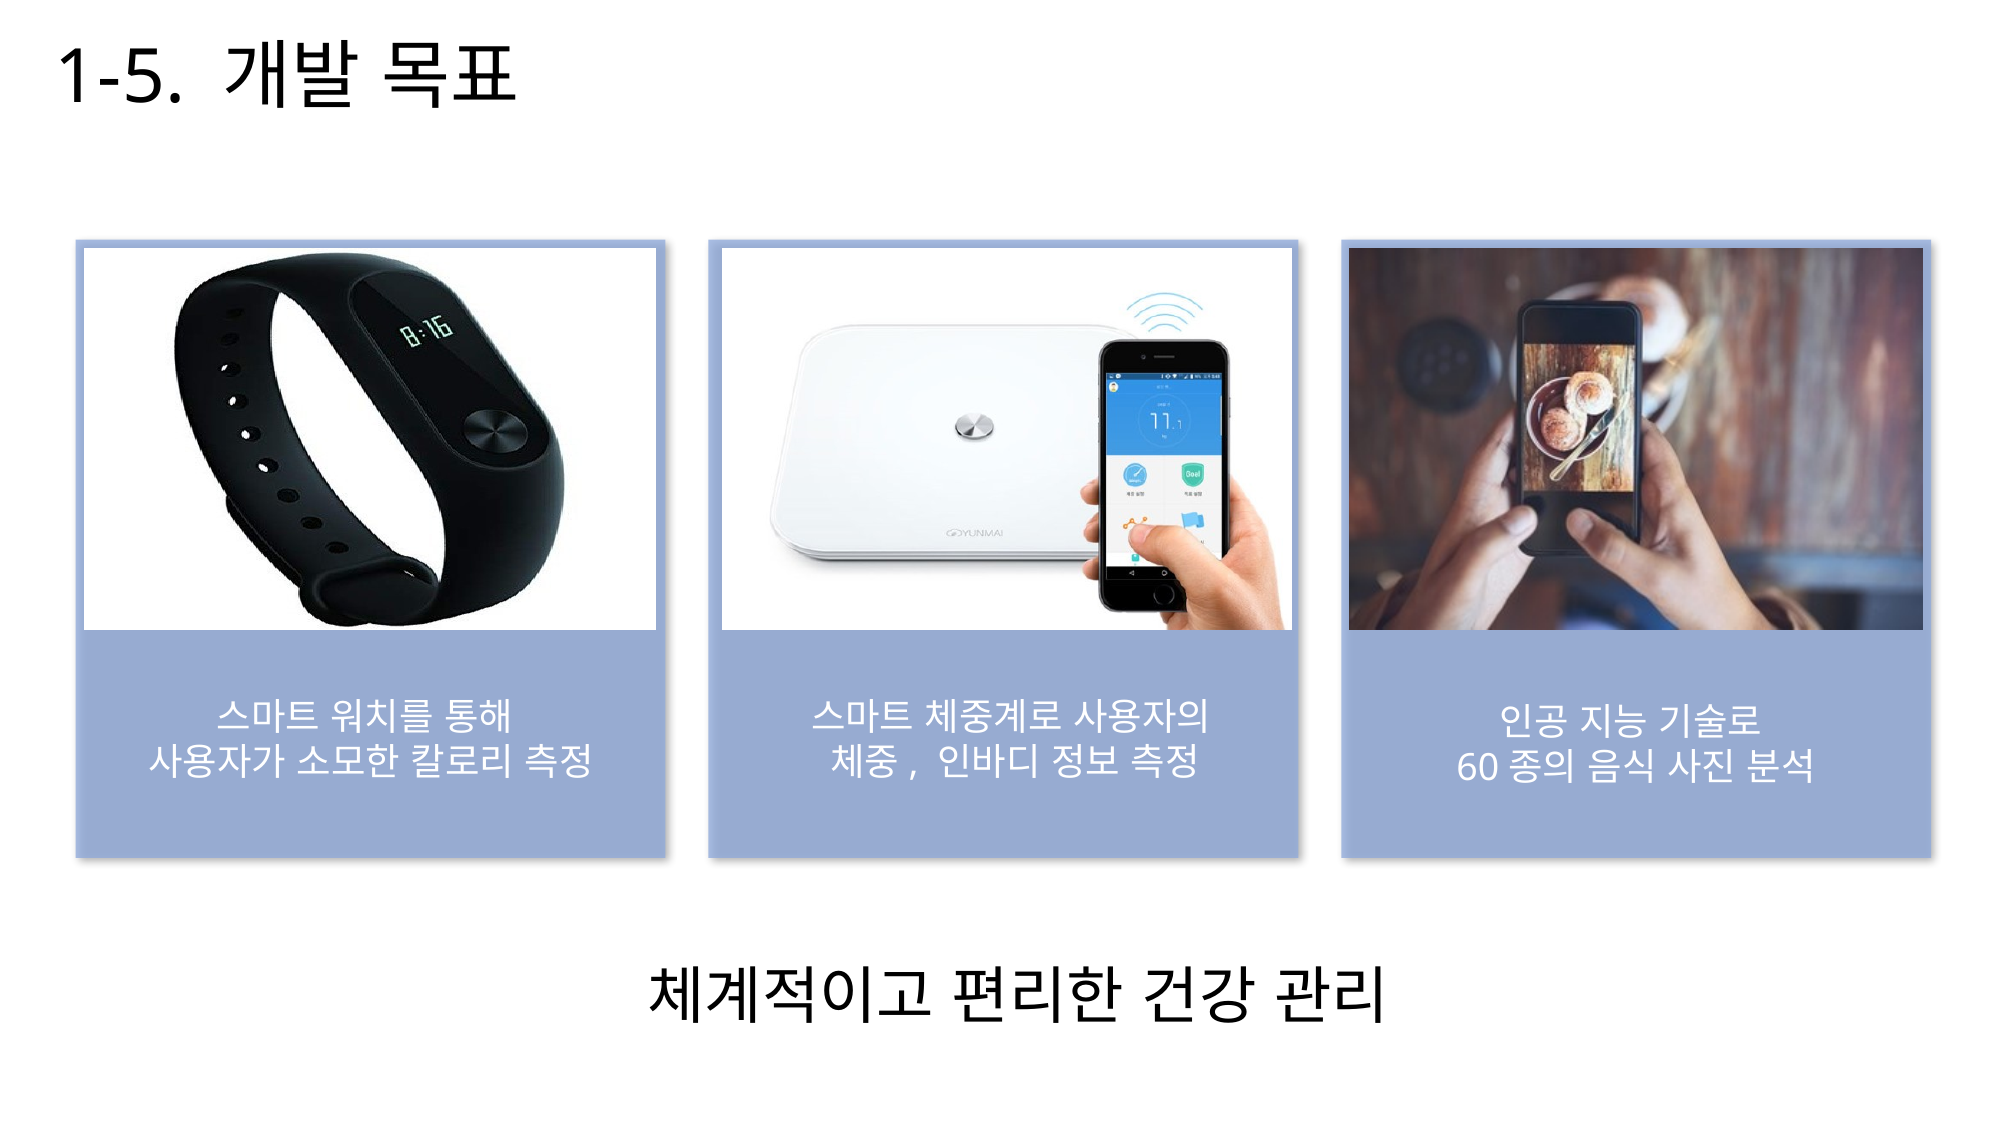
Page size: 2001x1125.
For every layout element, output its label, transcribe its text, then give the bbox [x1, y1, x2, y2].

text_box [708, 239, 1299, 858]
text_box 1-5. 개발 목표 [40, 20, 556, 126]
text_box 체계적이고 편리한 건강 관리 [632, 949, 1445, 1039]
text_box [75, 239, 666, 858]
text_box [1341, 239, 1932, 858]
